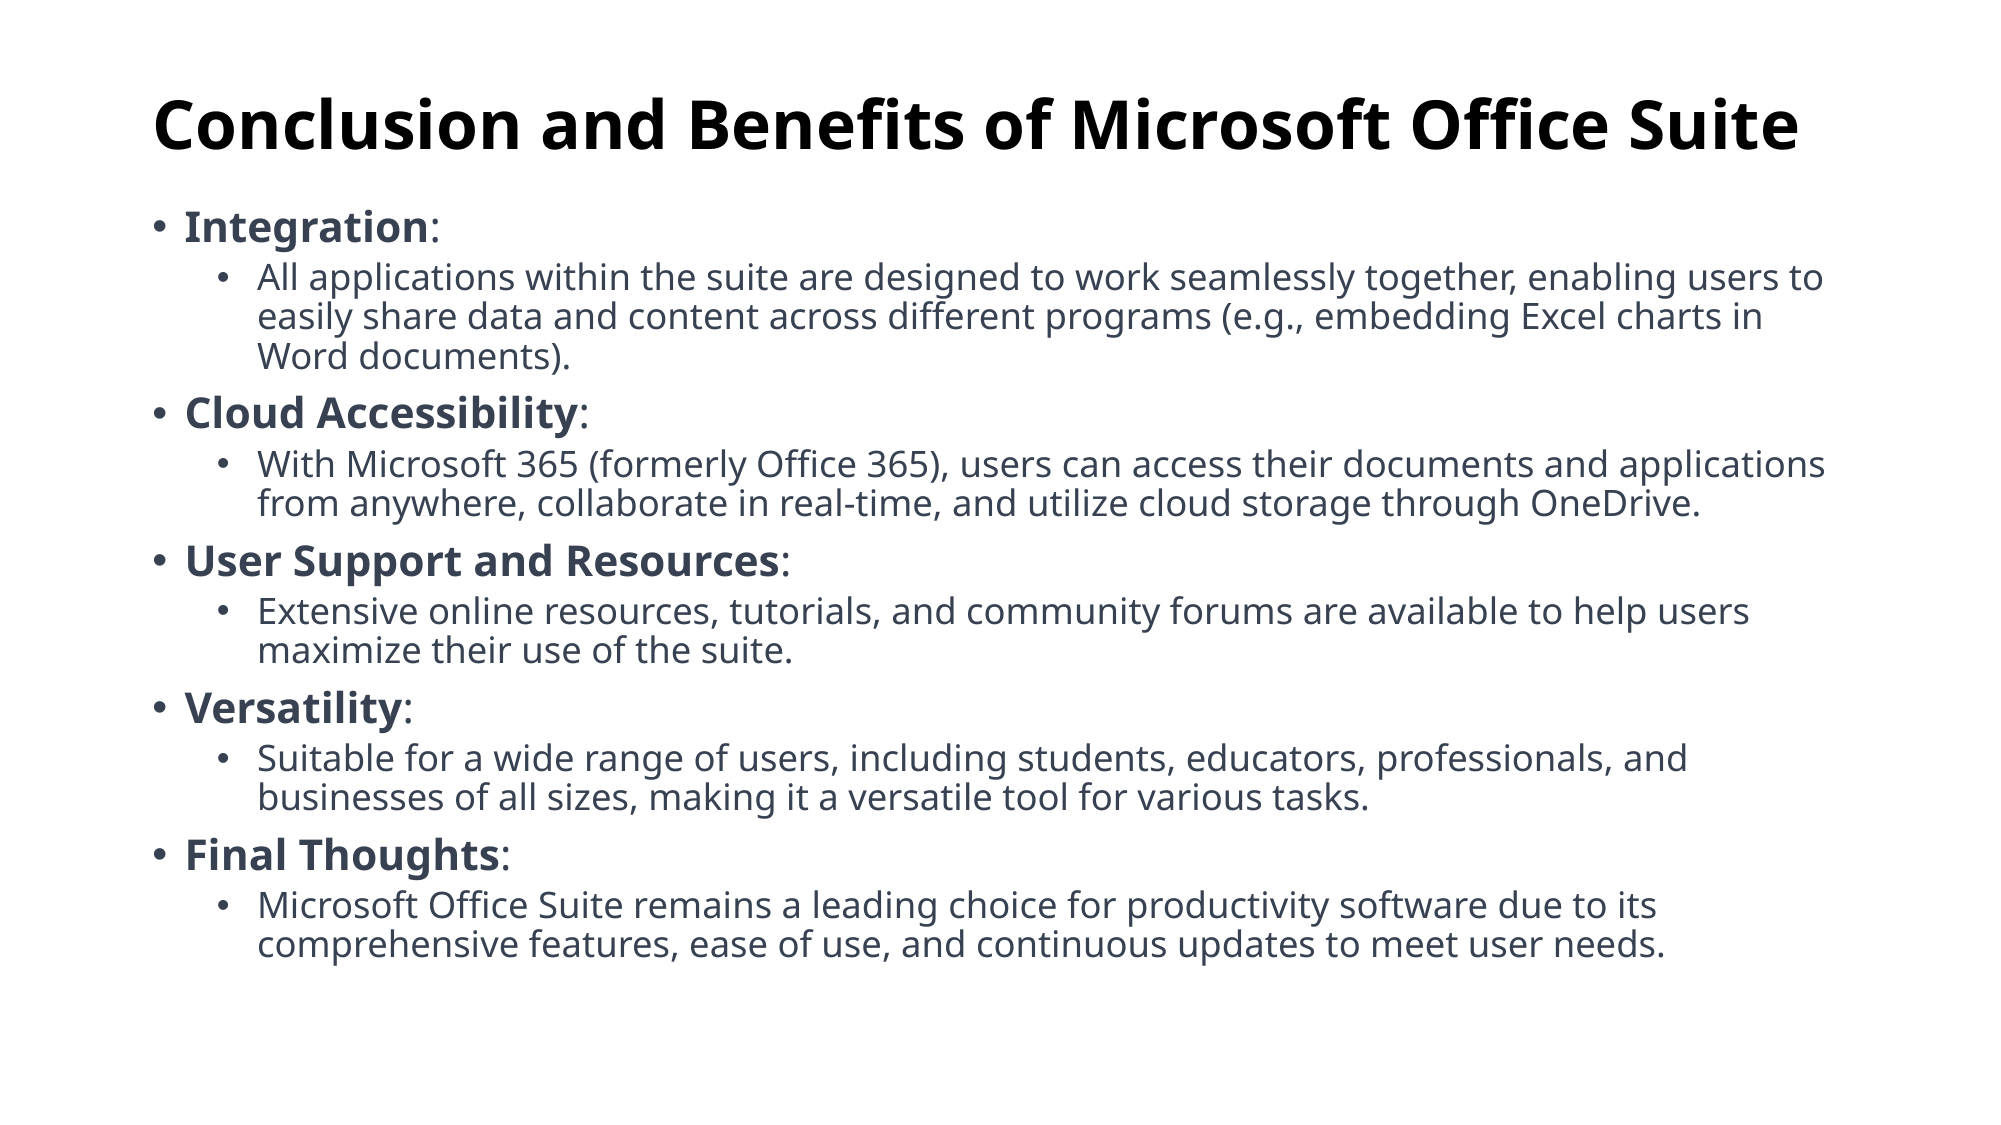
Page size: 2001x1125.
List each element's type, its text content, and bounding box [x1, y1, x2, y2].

list Integration: All applications within the suite are designed to work seamlessly together, enabling users to easily share data and content across different programs (e.g., embedding Excel charts in Word documents). Cloud Accessibility: With Microsoft 365 (formerly Office 365), users can access their documents and applications from anywhere, collaborate in real-time, and utilize cloud storage through OneDrive. User Support and Resources: Extensive online resources, tutorials, and community forums are available to help users maximize their use of the suite. Versatility: Suitable for a wide range of users, including students, educators, professionals, and businesses of all sizes, making it a versatile tool for various tasks. Final Thoughts: Microsoft Office Suite remains a leading choice for productivity software due to its comprehensive features, ease of use, and continuous updates to meet user needs. [137, 198, 1863, 1014]
title Conclusion and Benefits of Microsoft Office Suite [137, 59, 1863, 198]
